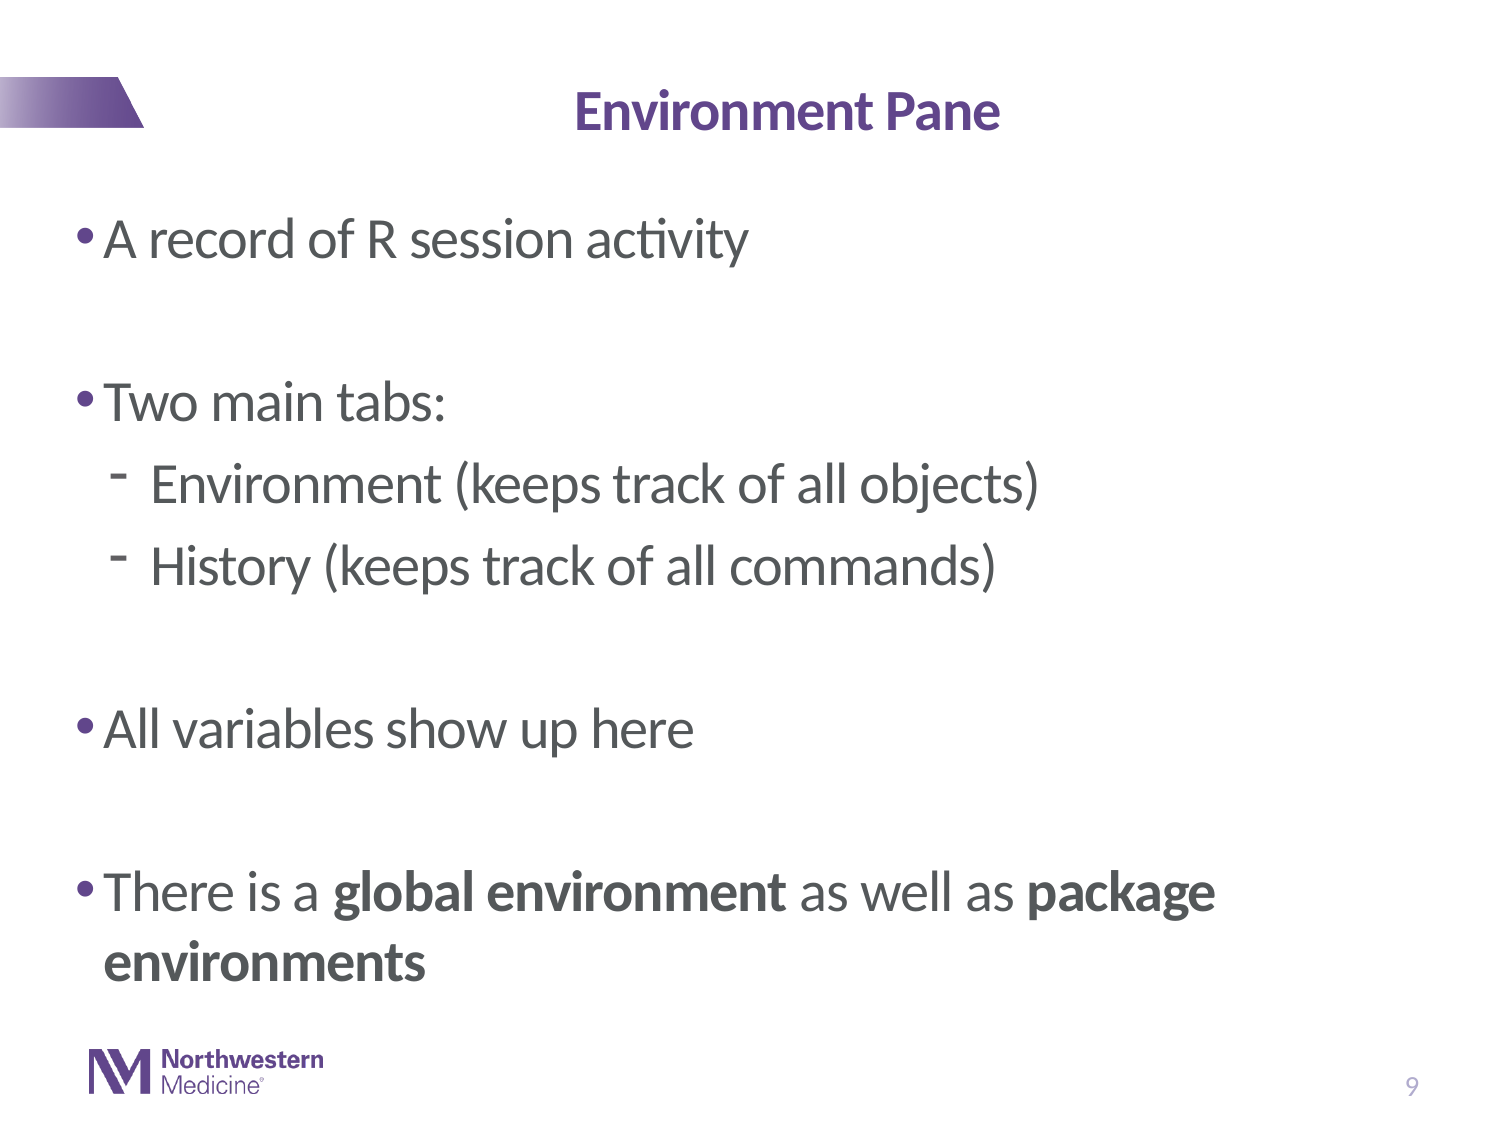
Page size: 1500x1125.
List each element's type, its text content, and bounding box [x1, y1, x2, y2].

list A record of R session activity Two main tabs: Environment (keeps track of all objects) History (keeps track of all commands) All variables show up here There is a global environment as well as package environments [75, 200, 1425, 1010]
title Environment Pane [162, 24, 1428, 150]
picture [0, 77, 144, 128]
picture [89, 1049, 323, 1094]
slide_number 9 [1362, 1063, 1420, 1102]
